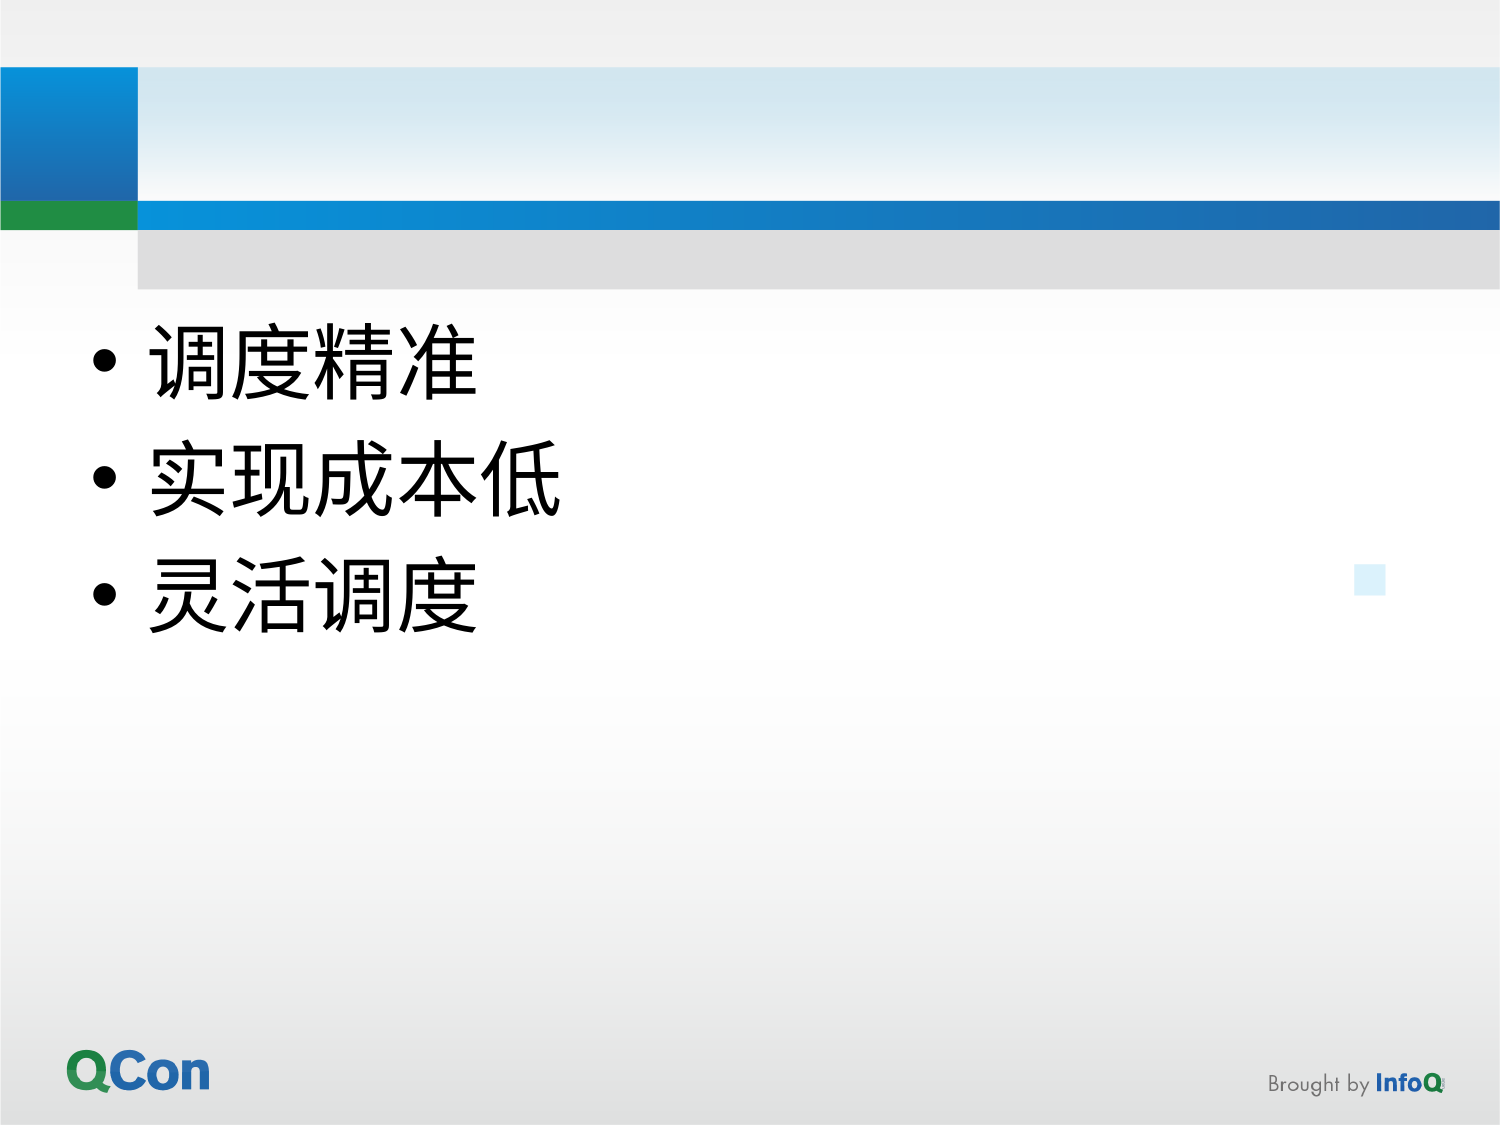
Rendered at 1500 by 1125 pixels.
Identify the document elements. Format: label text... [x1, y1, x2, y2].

picture [0, 0, 1500, 1125]
list 调度精准 实现成本低 灵活调度 [75, 302, 1425, 1046]
